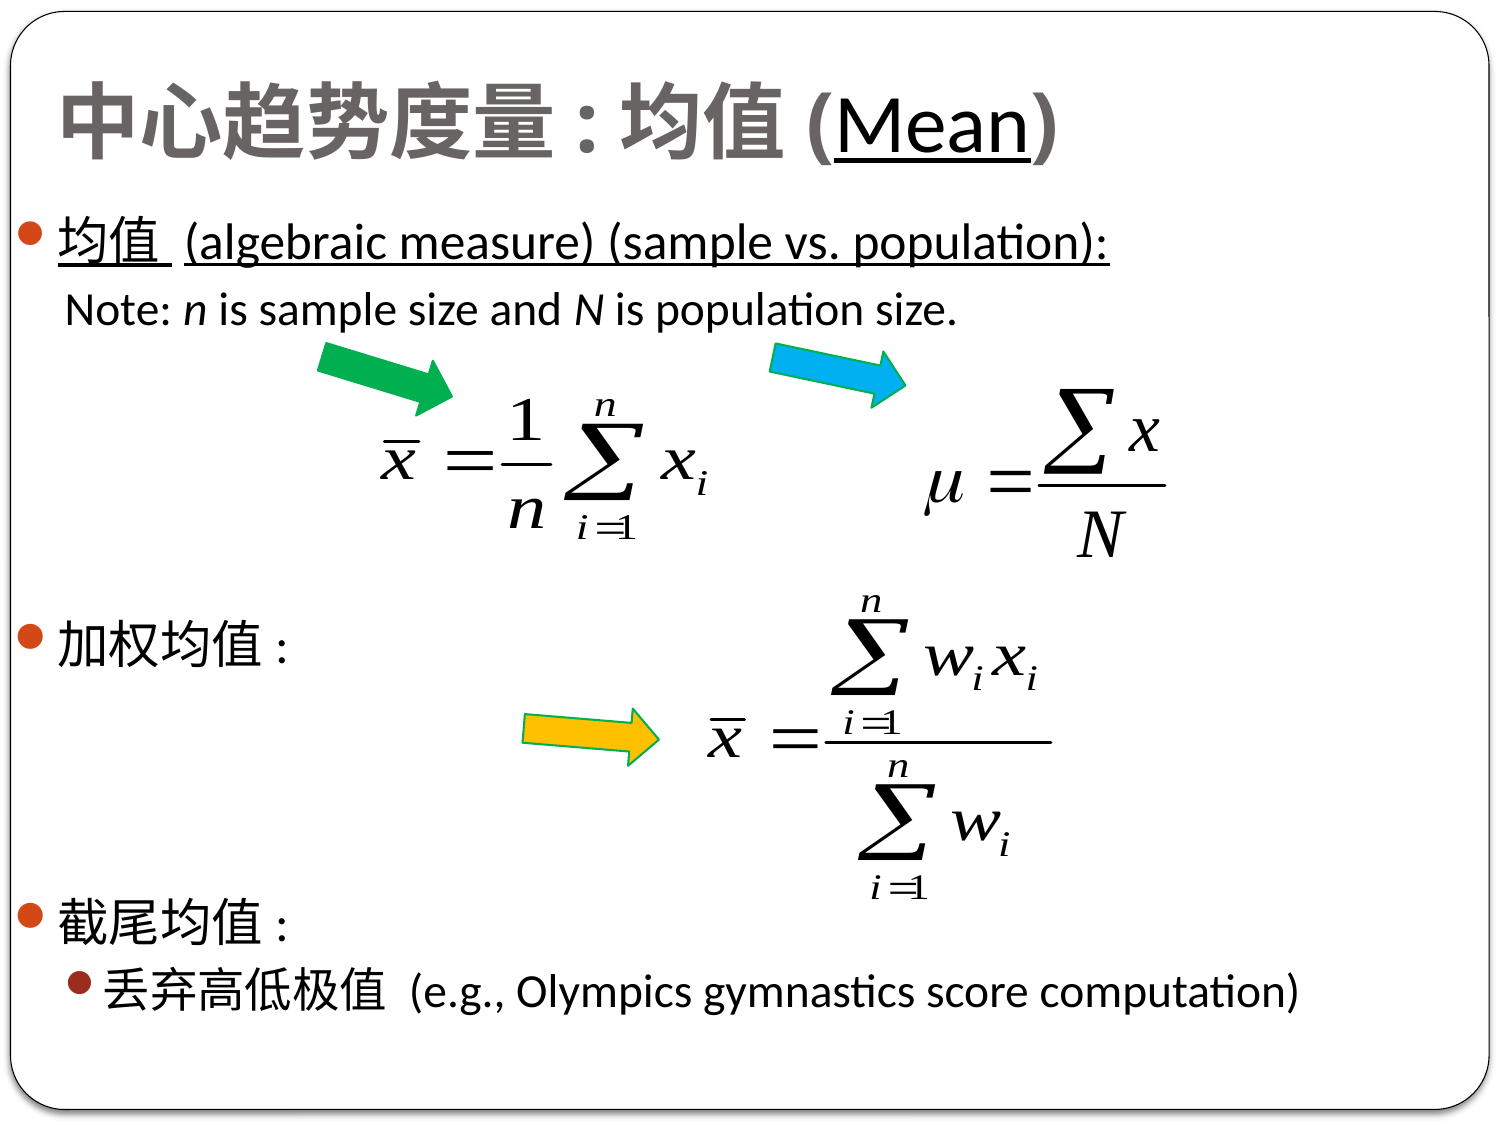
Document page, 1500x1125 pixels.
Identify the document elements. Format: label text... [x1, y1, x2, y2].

text_box 均值 (algebraic measure) (sample vs. population): Note: n is sample size and N is population size. 加权均值: 截尾均值: 丢弃高低极值 (e.g., Olympics gymnastics score computation) [0, 200, 1500, 1026]
text_box [768, 342, 904, 409]
text_box [521, 707, 660, 767]
text_box 中心趋势度量:均值(Mean) [41, 0, 1317, 184]
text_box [693, 571, 1070, 913]
text_box [316, 342, 441, 385]
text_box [365, 375, 733, 553]
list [910, 375, 1183, 573]
